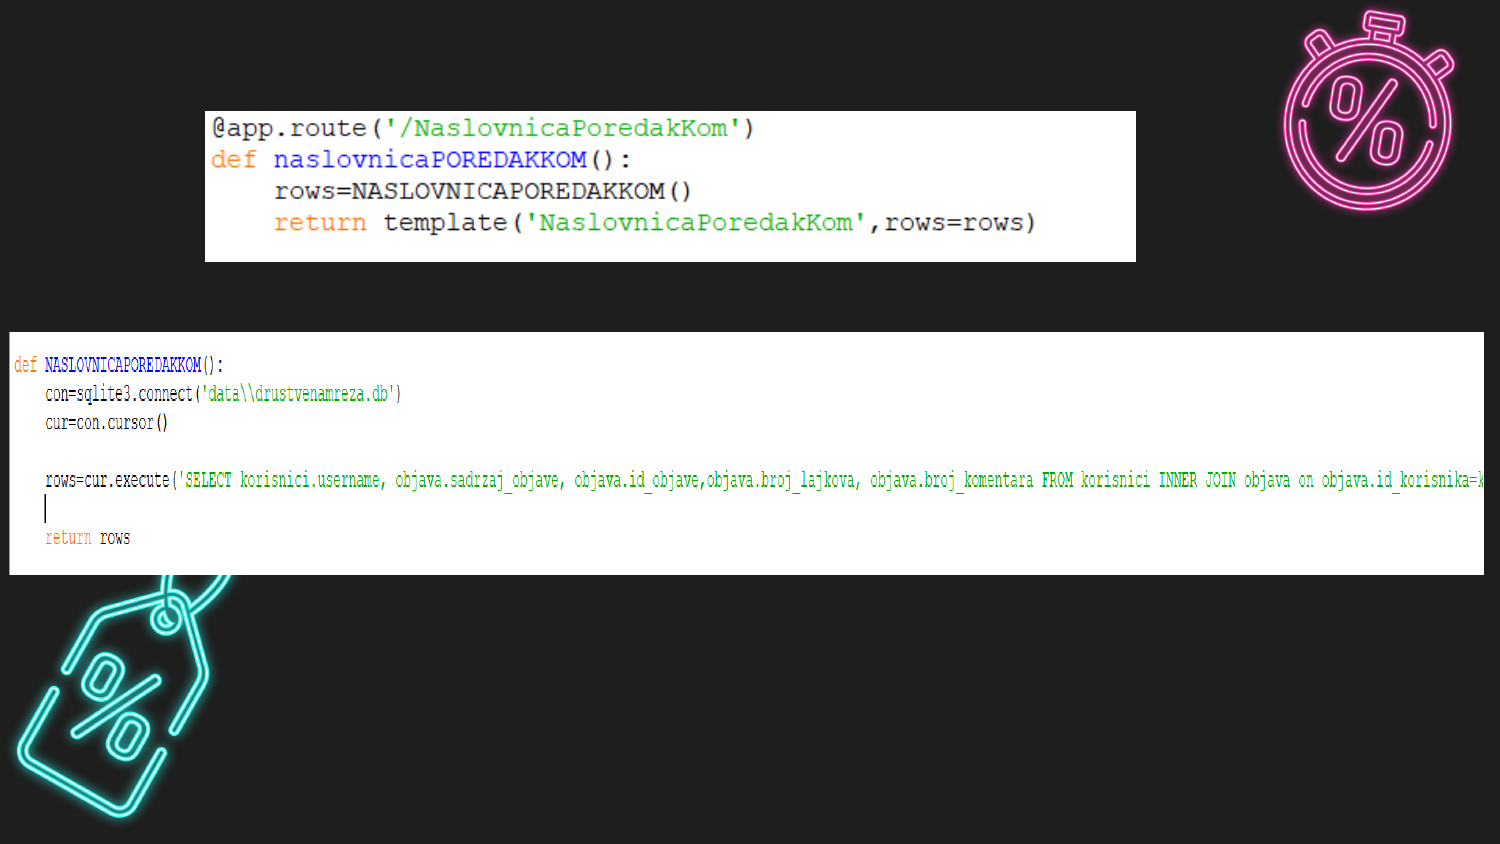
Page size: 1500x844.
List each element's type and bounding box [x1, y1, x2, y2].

picture [205, 111, 1136, 262]
picture [0, 332, 1485, 844]
picture [1256, 0, 1484, 238]
